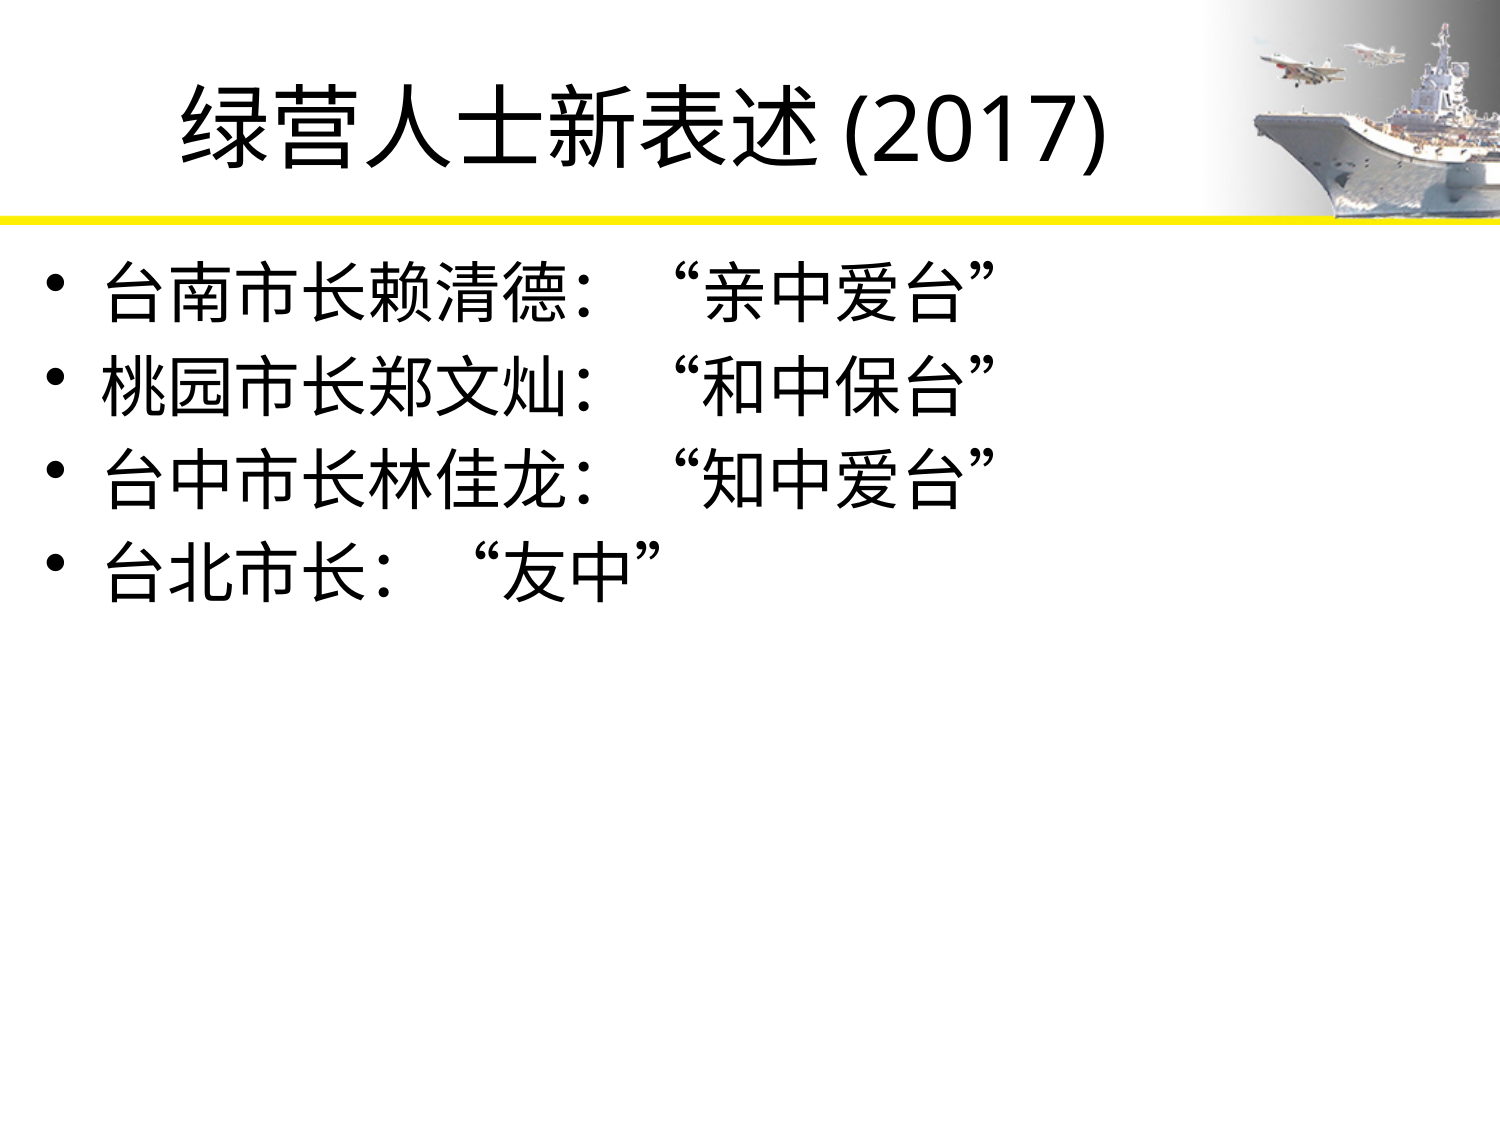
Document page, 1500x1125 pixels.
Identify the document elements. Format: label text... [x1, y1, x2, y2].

list 台南市长赖清德：“亲中爱台” 桃园市长郑文灿：“和中保台” 台中市长林佳龙：“知中爱台” 台北市长：“友中” [29, 243, 1460, 1036]
picture [0, 0, 1500, 225]
title 绿营人士新表述(2017) [29, 30, 1259, 219]
